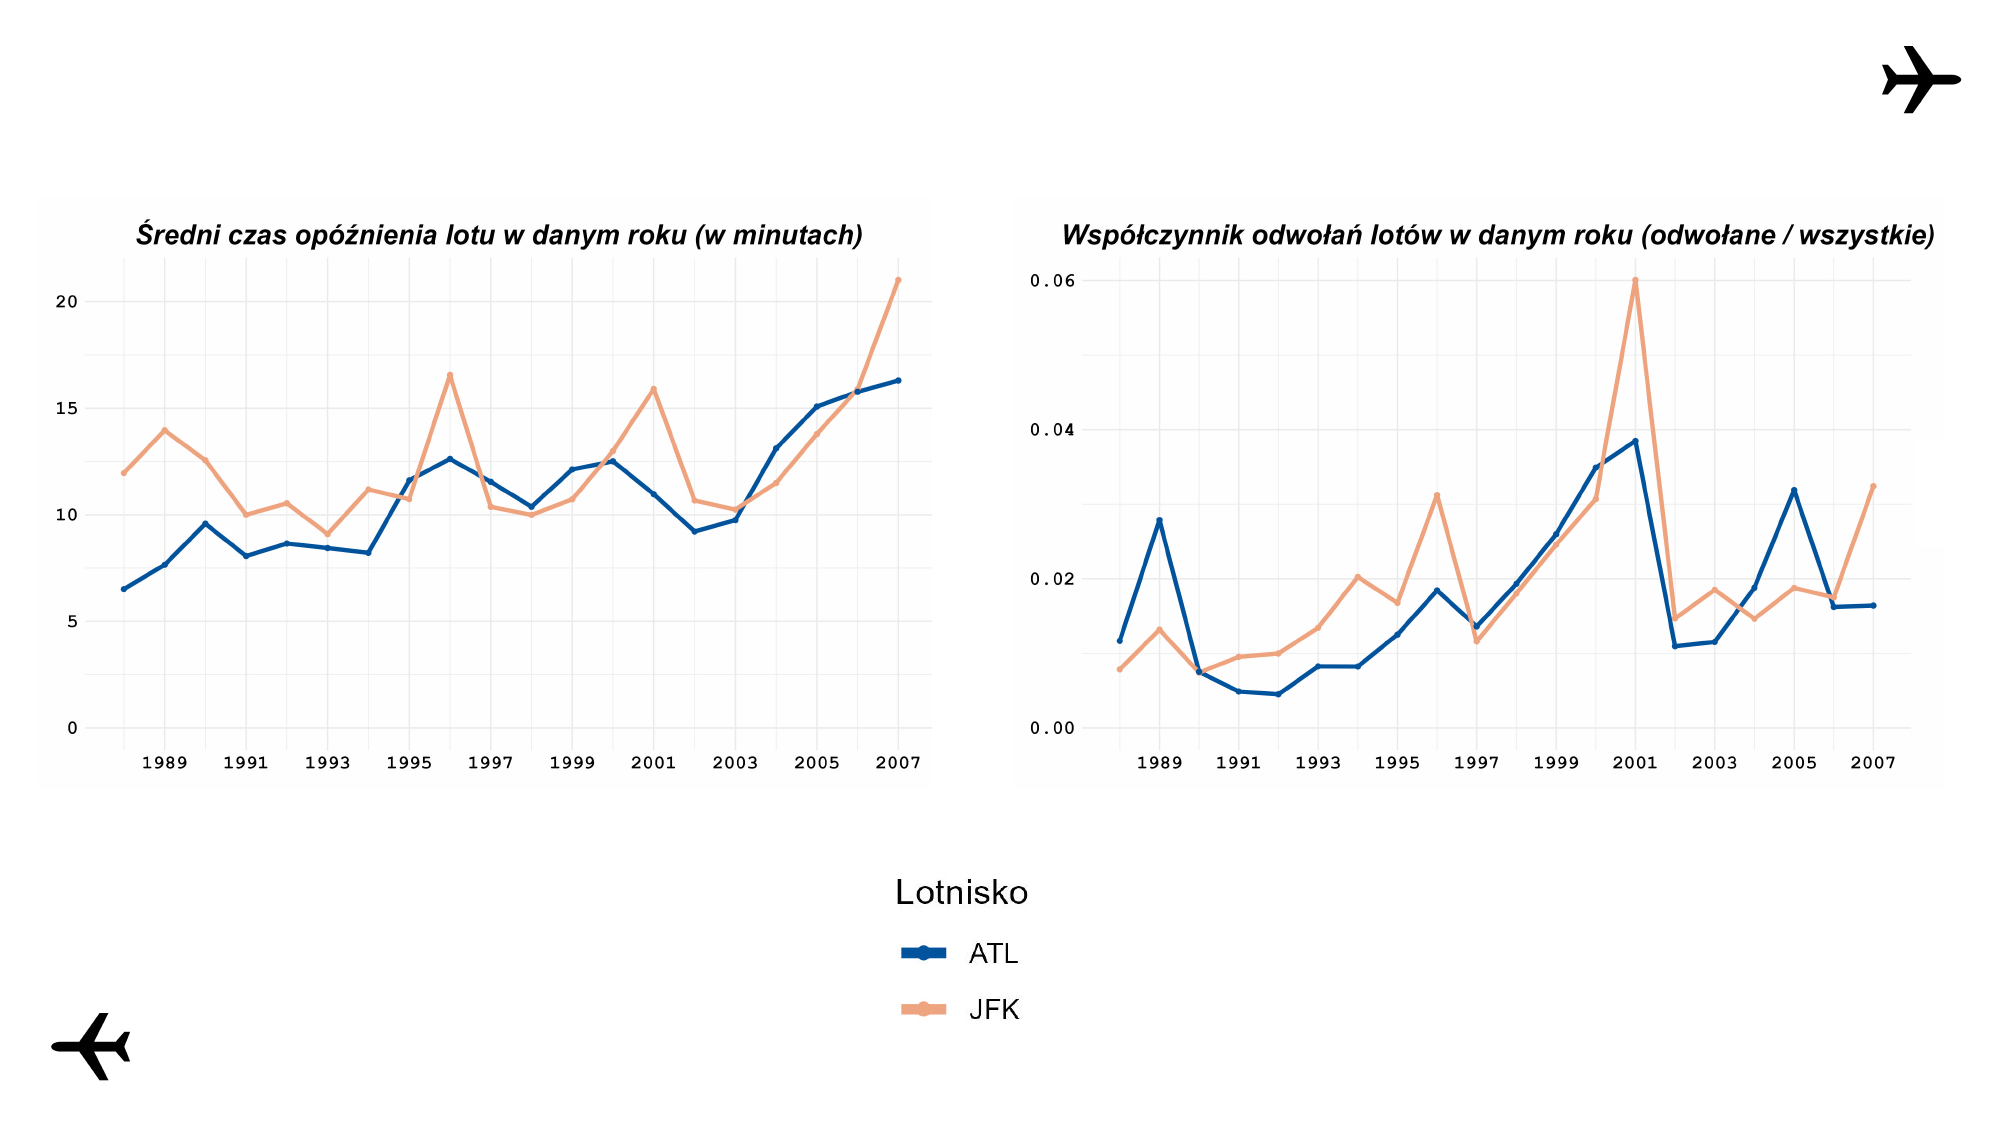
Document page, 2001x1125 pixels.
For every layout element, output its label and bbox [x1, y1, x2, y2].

picture [43, 999, 138, 1094]
picture [853, 829, 1054, 1044]
list [1874, 32, 1969, 127]
text_box [1012, 197, 1974, 789]
picture [37, 197, 932, 789]
